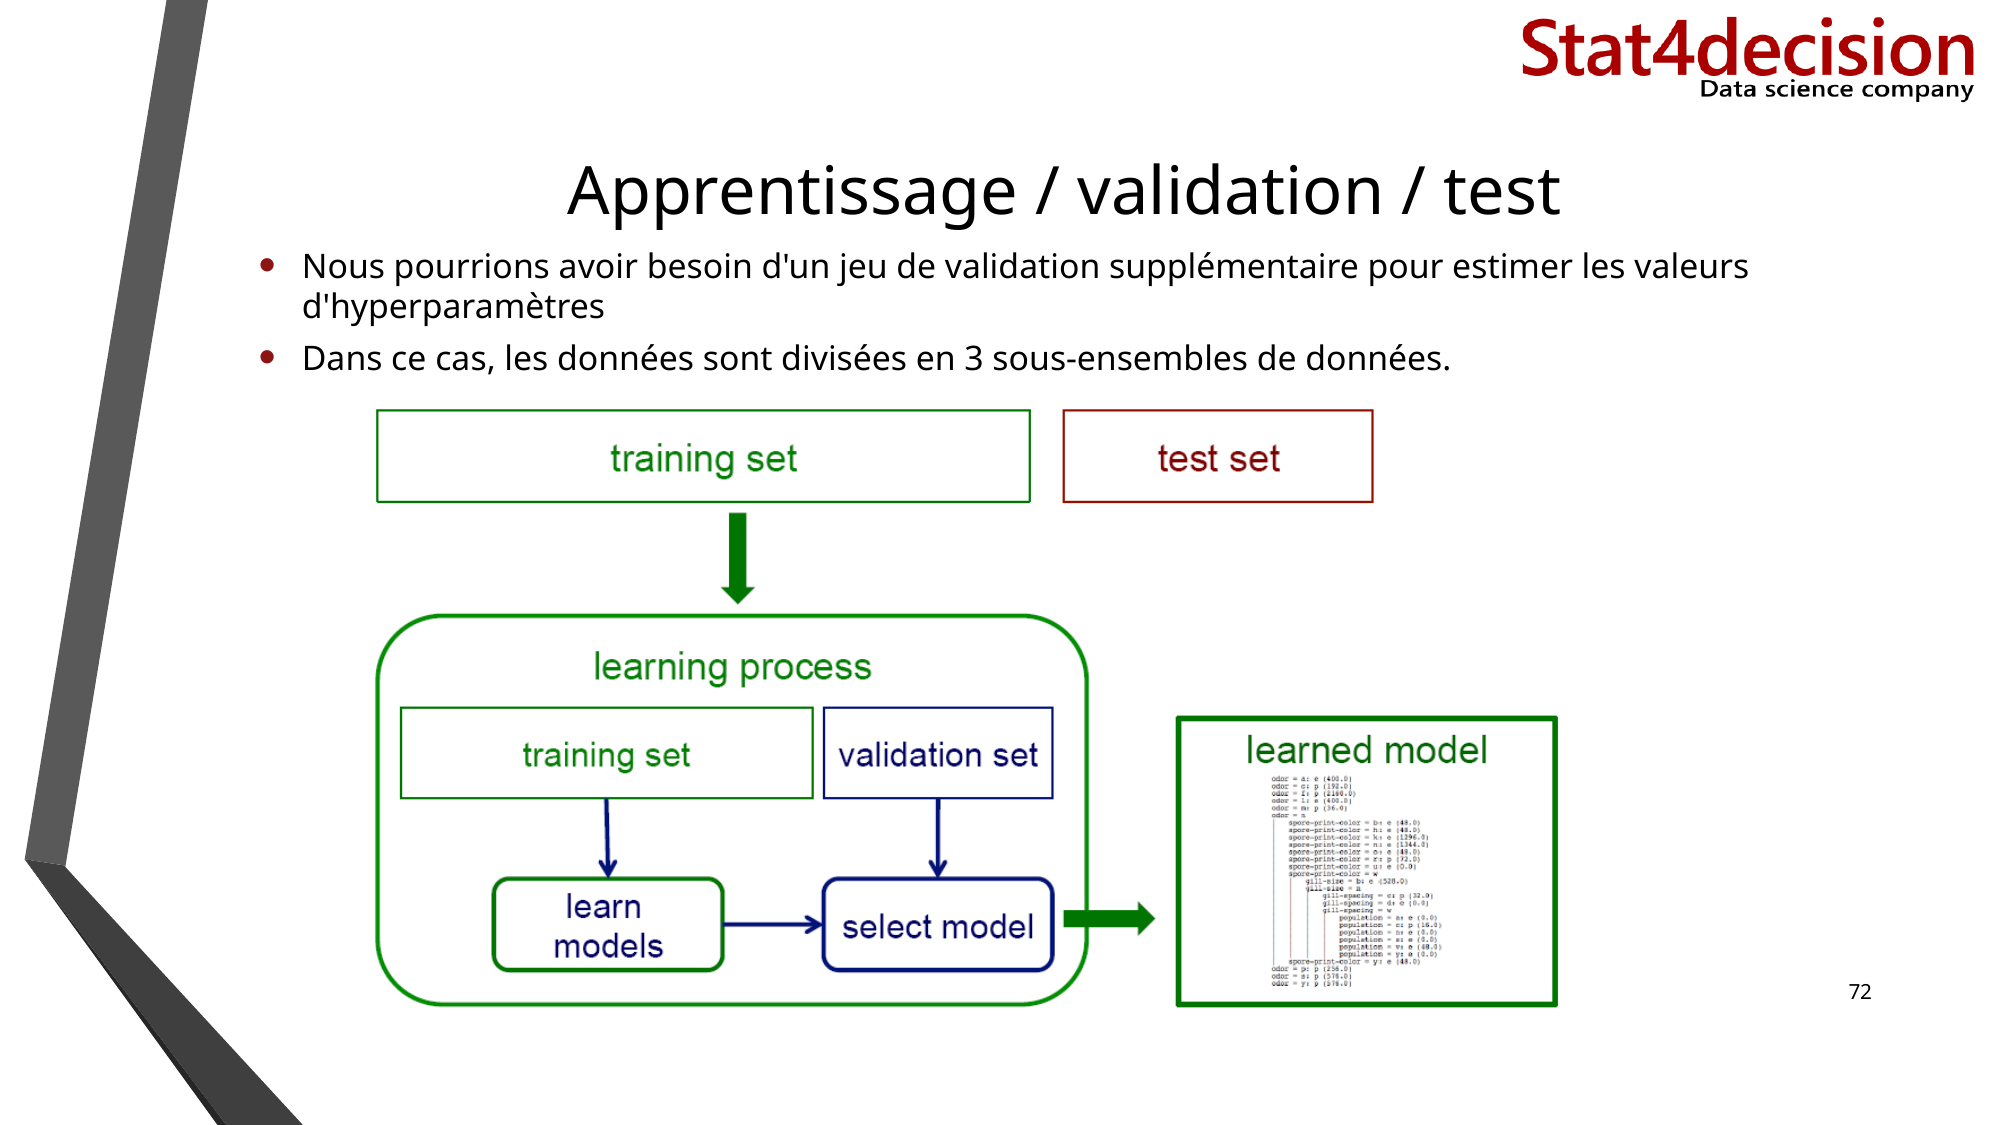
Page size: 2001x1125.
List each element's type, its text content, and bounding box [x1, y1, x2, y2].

list Nous pourrions avoir besoin d'un jeu de validation supplémentaire pour estimer les valeurs d'hyperparamètres Dans ce cas, les données sont divisées en 3 sous-ensembles de données. [243, 235, 1887, 386]
slide_number ‹#› [1796, 962, 1887, 1023]
picture [356, 397, 1575, 1031]
title Apprentissage / validation / test [243, 112, 1887, 235]
picture [1520, 14, 1976, 104]
